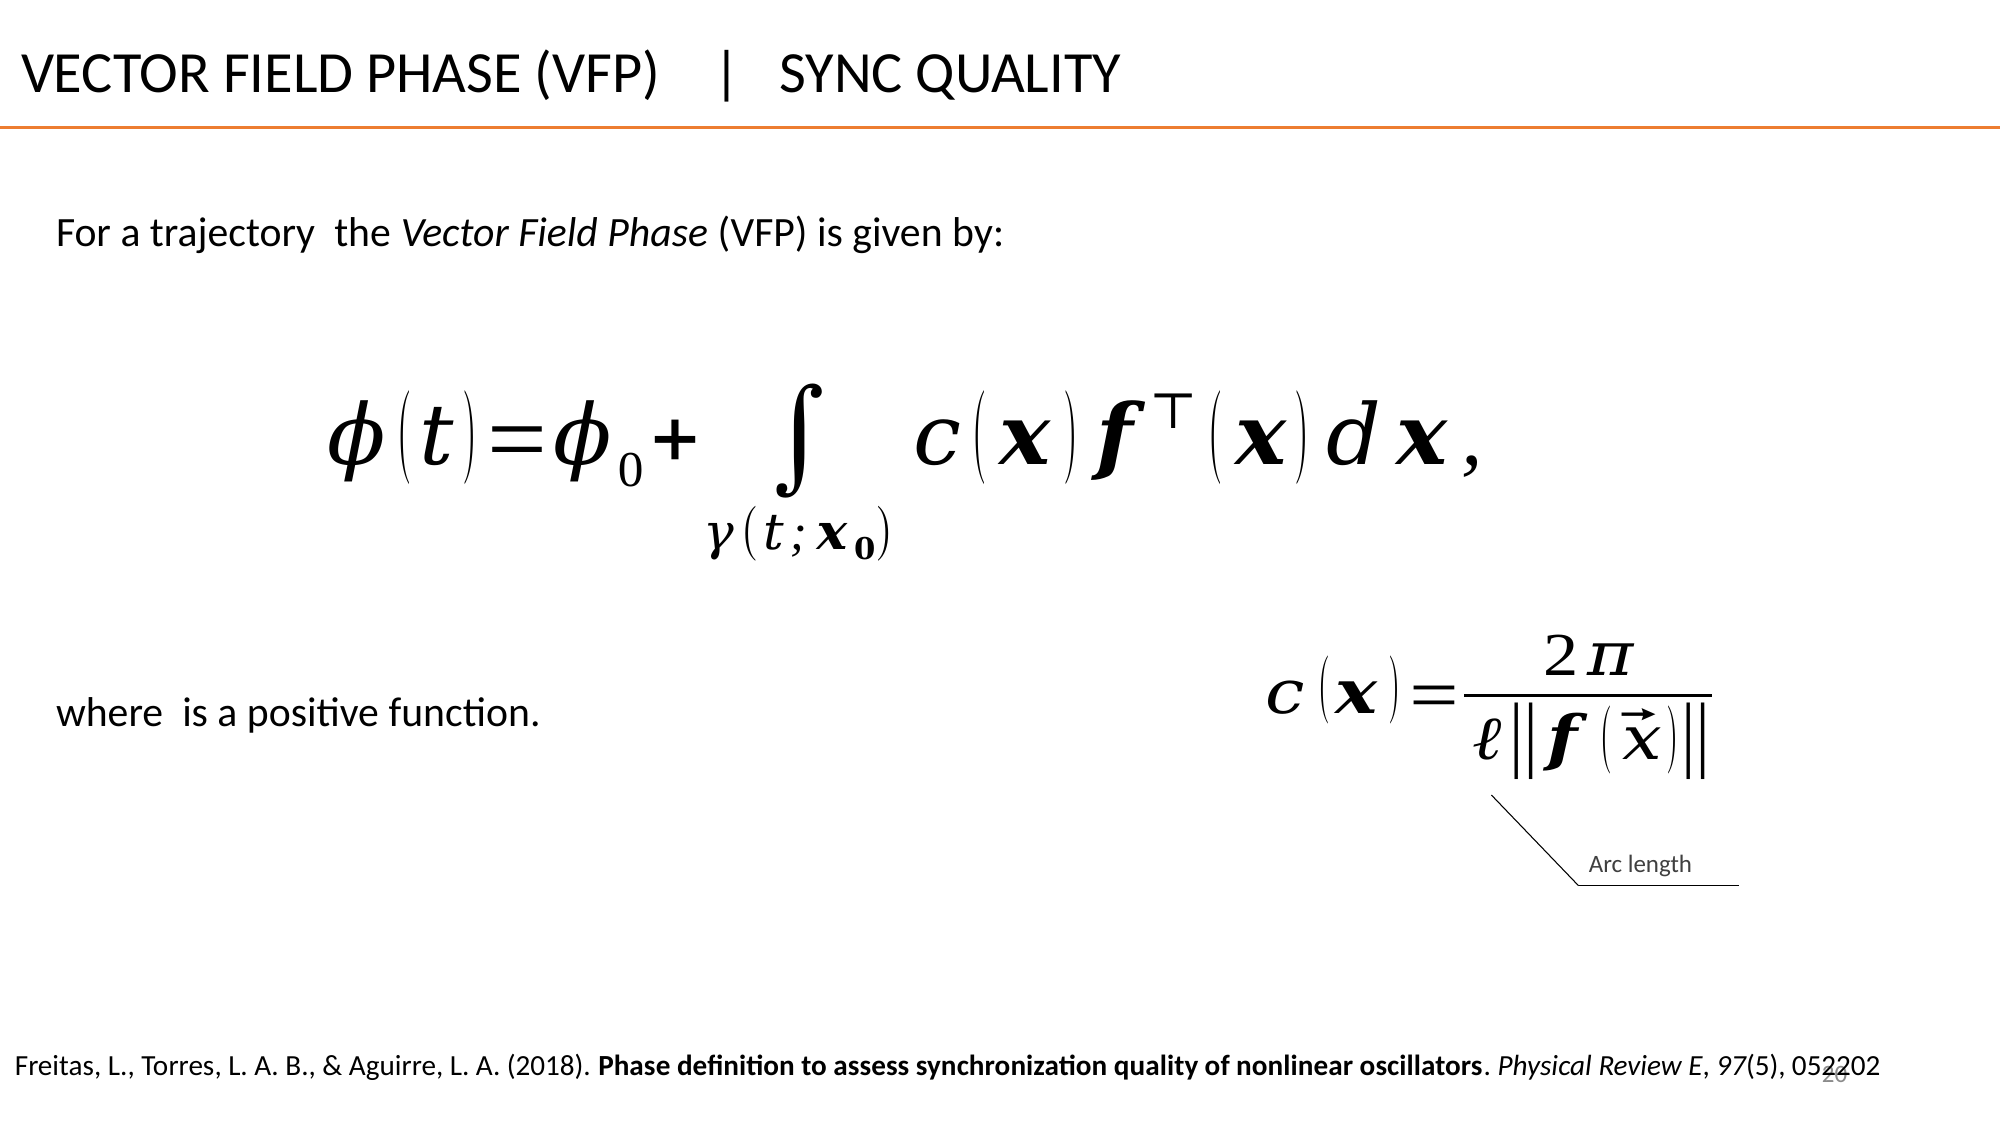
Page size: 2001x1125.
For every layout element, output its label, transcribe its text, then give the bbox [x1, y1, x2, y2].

slide_number 20 [1412, 1042, 1863, 1103]
text_box Freitas, L., Torres, L. A. B., & Aguirre, L. A. (2018). Phase definition to assess synchronization quality of nonlinear oscillators. Physical Review E, 97(5), 052202 [0, 1039, 2000, 1089]
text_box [1264, 621, 1739, 886]
text_box VECTOR FIELD PHASE (VFP) | SYNC QUALITY [6, 27, 1151, 112]
